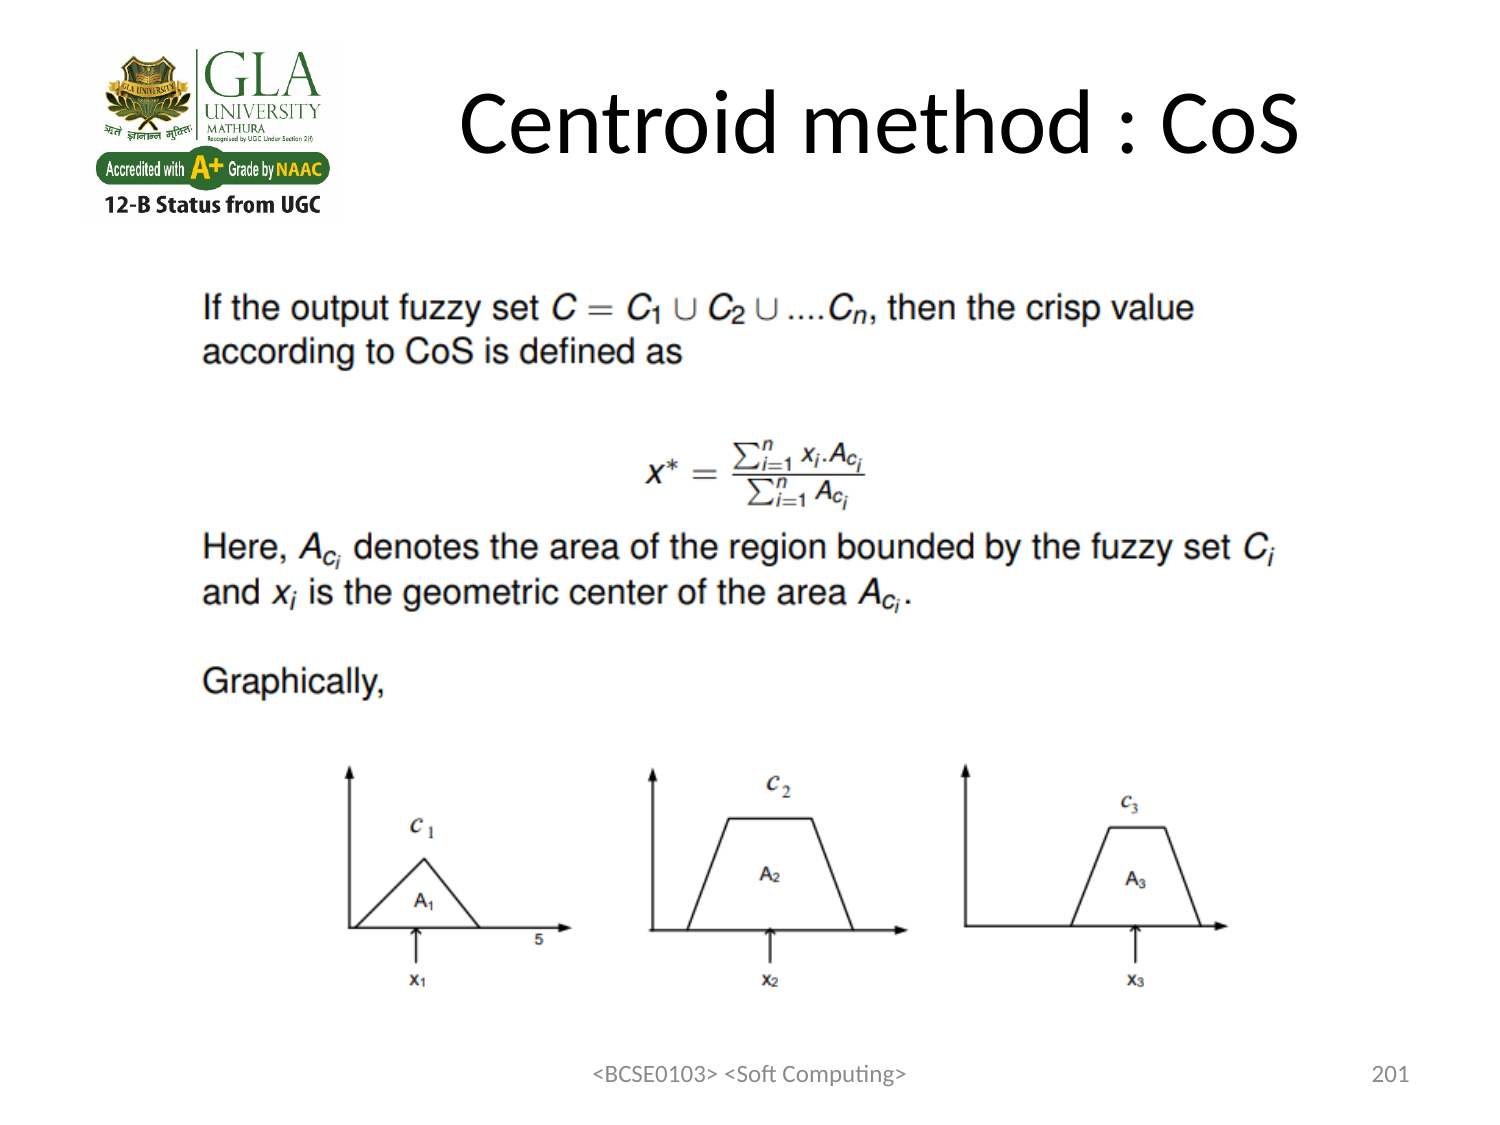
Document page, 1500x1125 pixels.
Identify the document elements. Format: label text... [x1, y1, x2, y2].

title Centroid method : CoS [344, 45, 1425, 188]
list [184, 282, 1316, 999]
slide_number 201 [1074, 1042, 1425, 1103]
picture [86, 39, 339, 222]
footer <BCSE0103> <Soft Computing> [512, 1042, 988, 1103]
